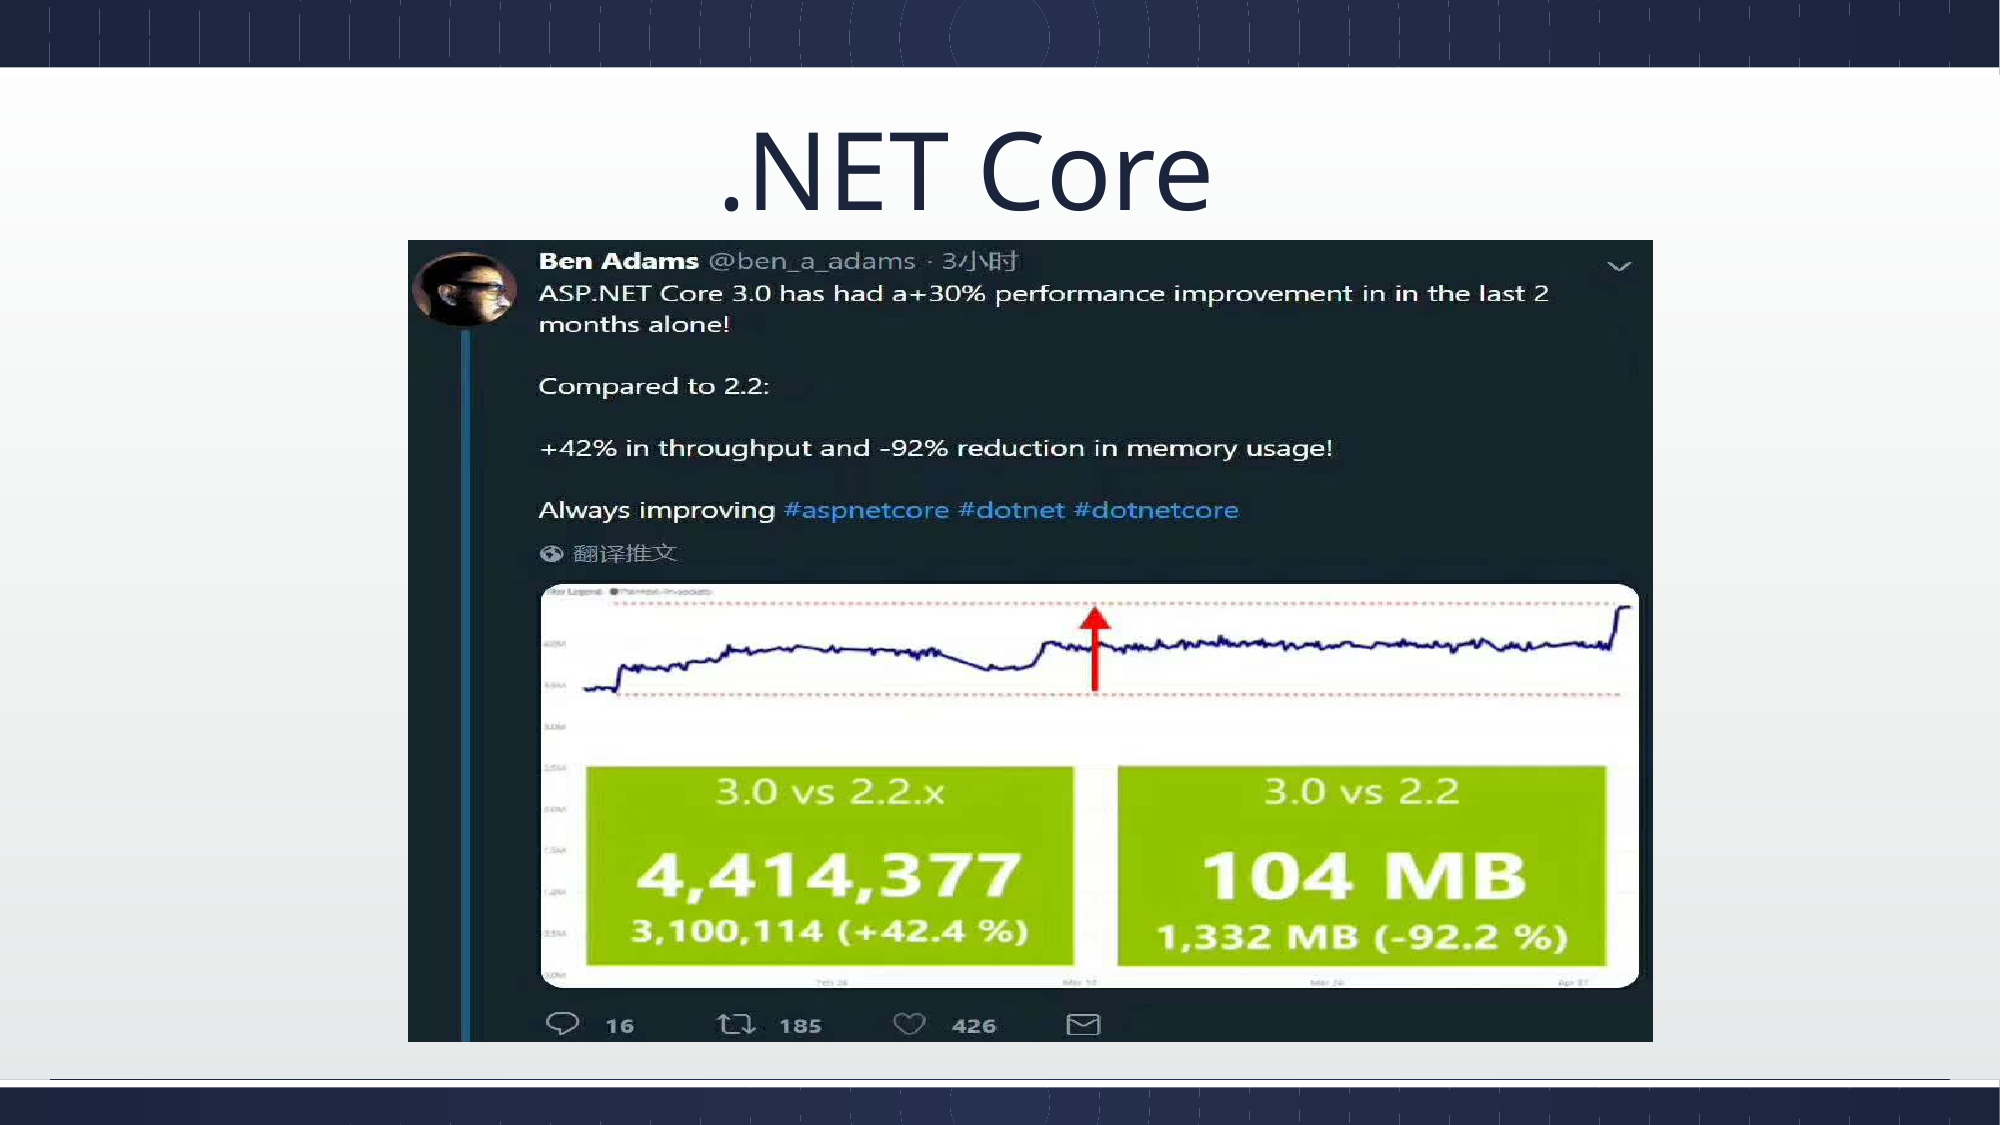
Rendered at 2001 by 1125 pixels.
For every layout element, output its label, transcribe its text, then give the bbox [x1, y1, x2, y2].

picture [408, 240, 1653, 1043]
title .NET Core [216, 66, 1717, 241]
